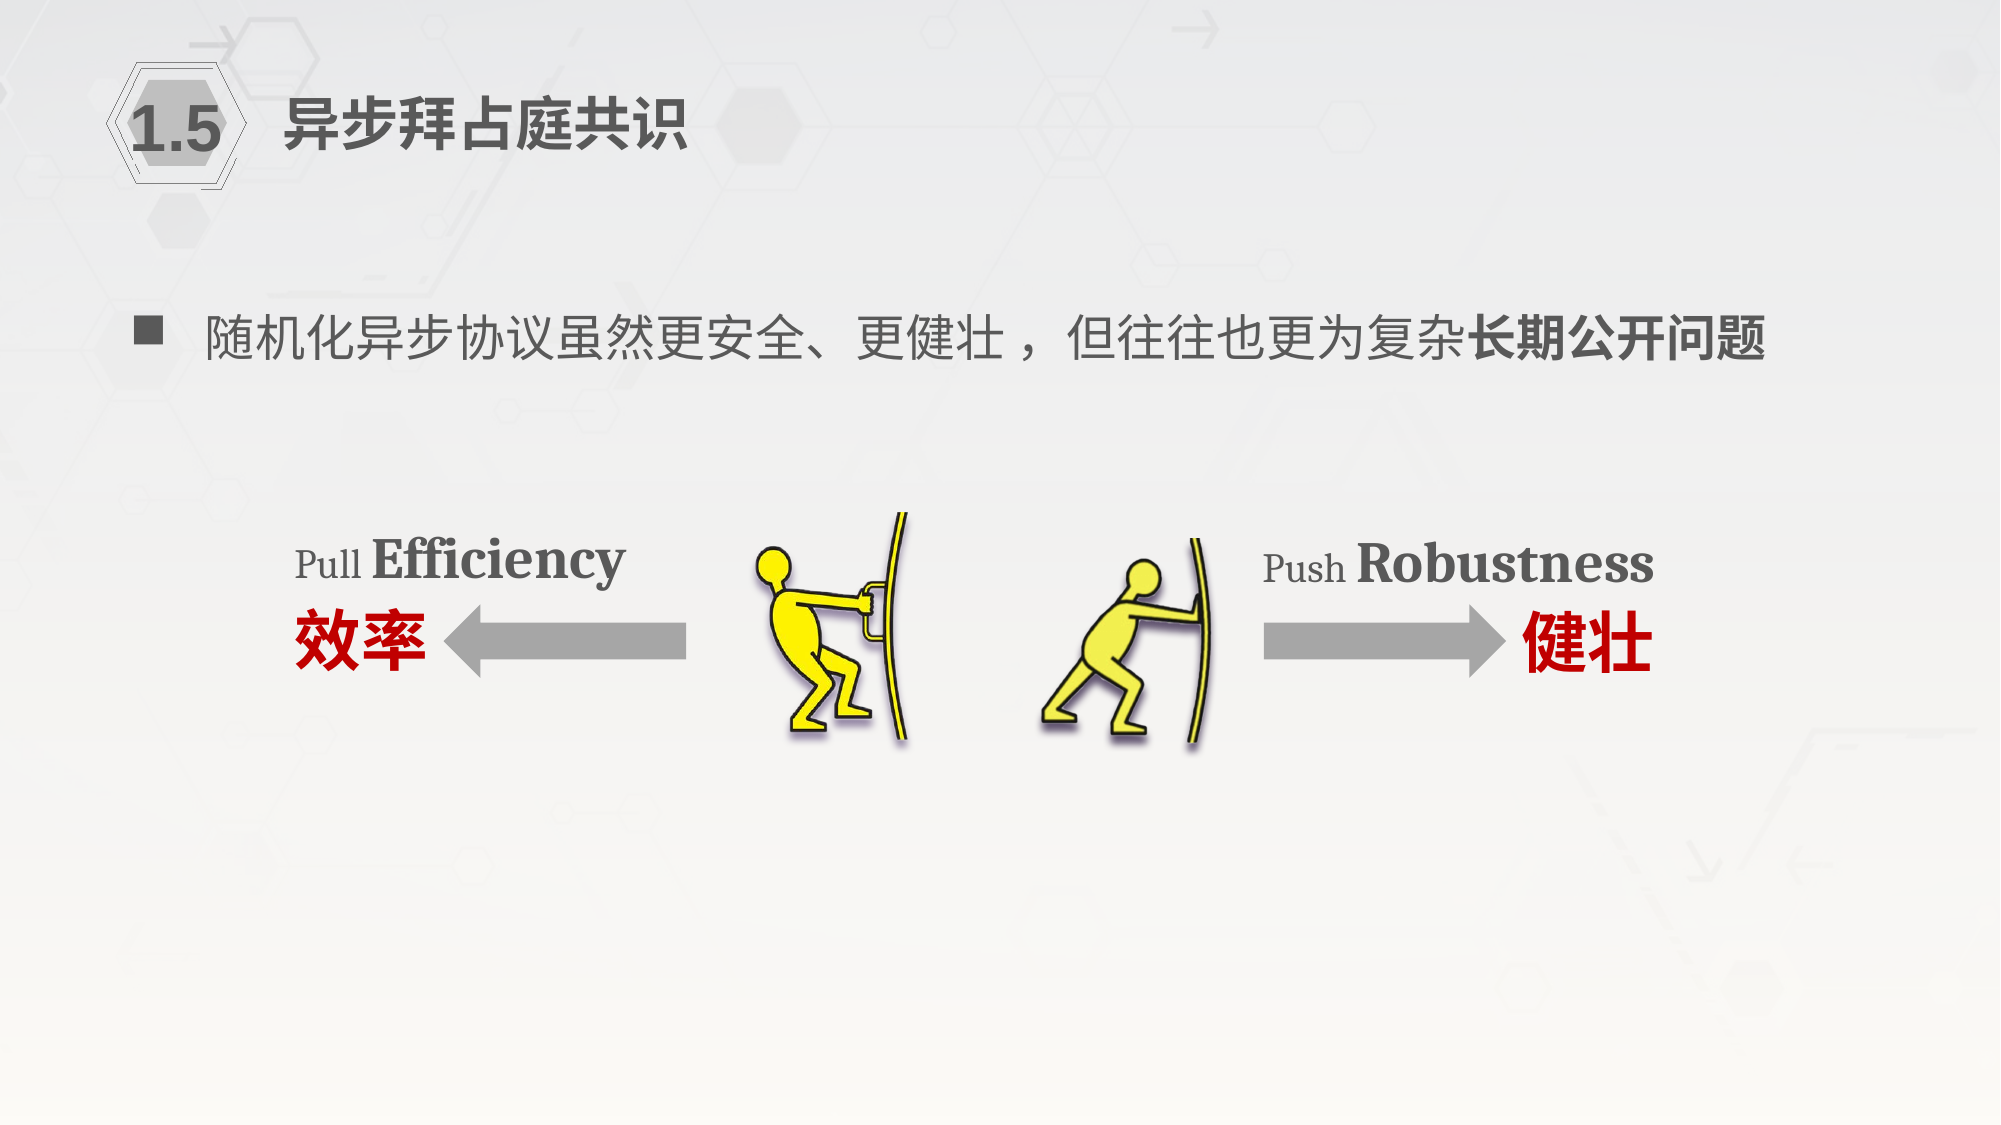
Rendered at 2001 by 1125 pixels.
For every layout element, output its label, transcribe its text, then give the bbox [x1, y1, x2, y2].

text_box 随机化异步协议虽然更安全、更健壮 ，但往往也更为复杂长期公开问题 [115, 269, 2000, 569]
text_box 健壮 [1506, 593, 1670, 689]
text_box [106, 62, 706, 190]
text_box [1262, 602, 1506, 681]
text_box Push Robustness [1247, 516, 1695, 602]
picture [1040, 538, 1212, 745]
text_box 效率 [279, 591, 444, 687]
text_box [444, 601, 688, 681]
picture [754, 512, 909, 741]
text_box Pull Efficiency [279, 512, 669, 598]
